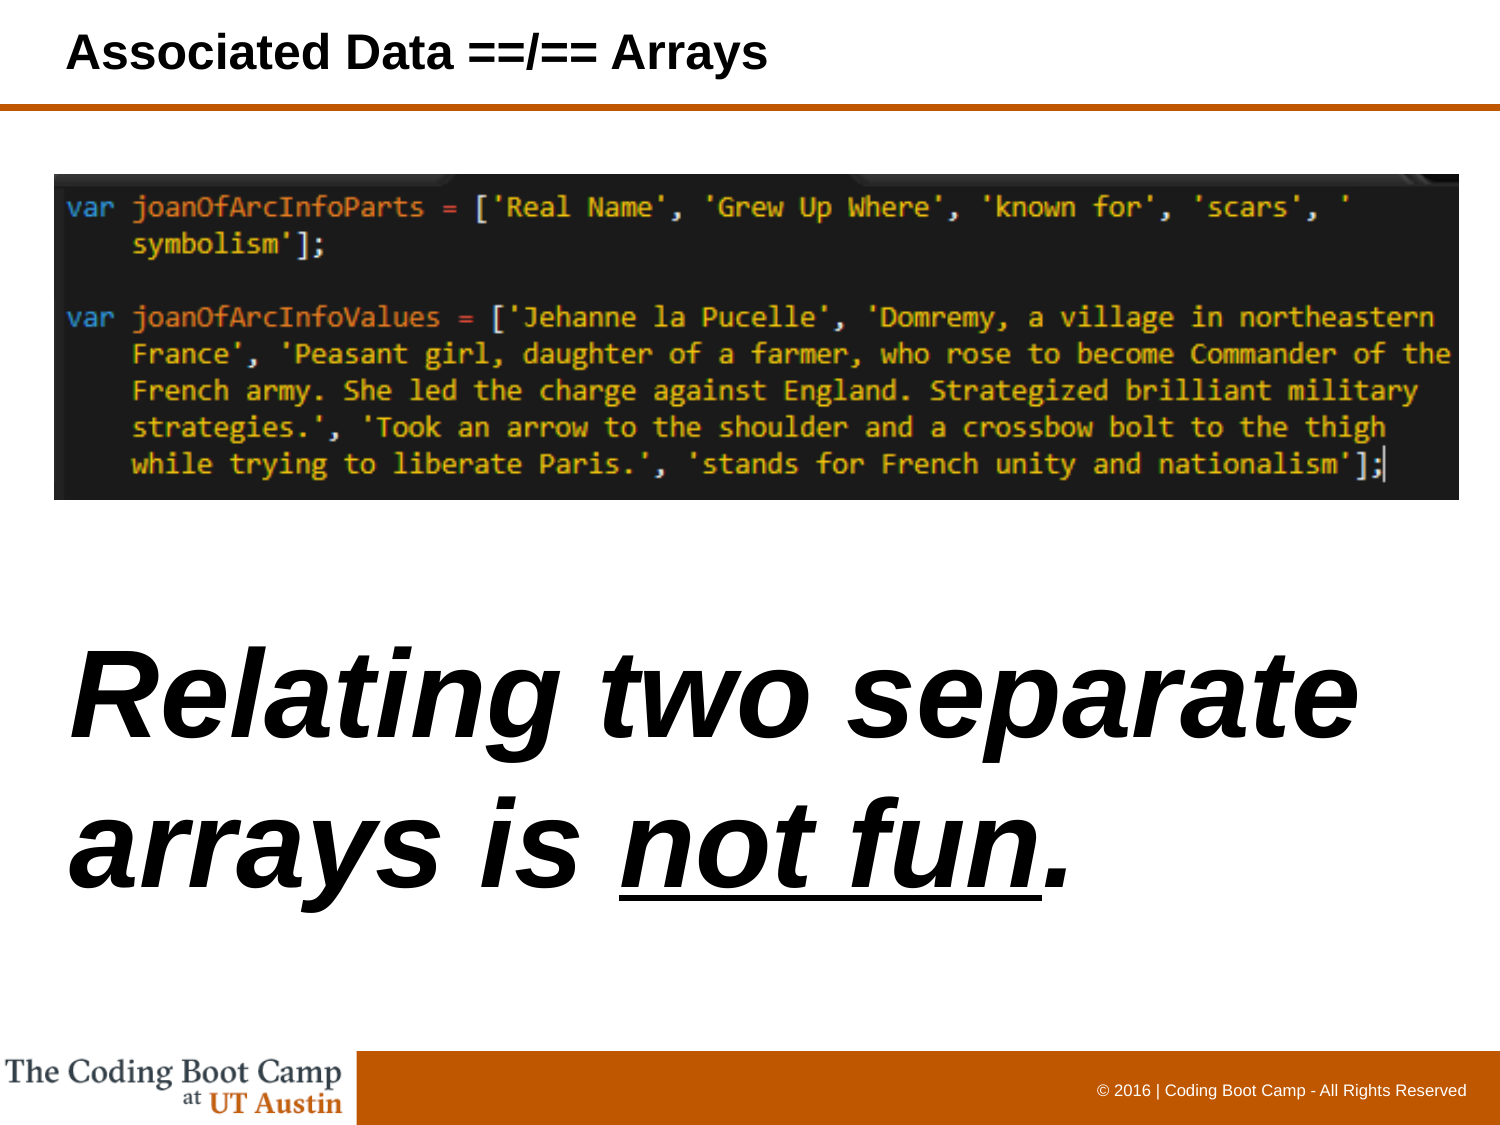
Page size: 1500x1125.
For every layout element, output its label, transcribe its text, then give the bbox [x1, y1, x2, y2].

picture [0, 1050, 357, 1125]
text_box Relating two separate arrays is not fun. [54, 567, 1450, 958]
title Associated Data ==/== Arrays [50, 0, 948, 108]
picture [54, 174, 1459, 500]
